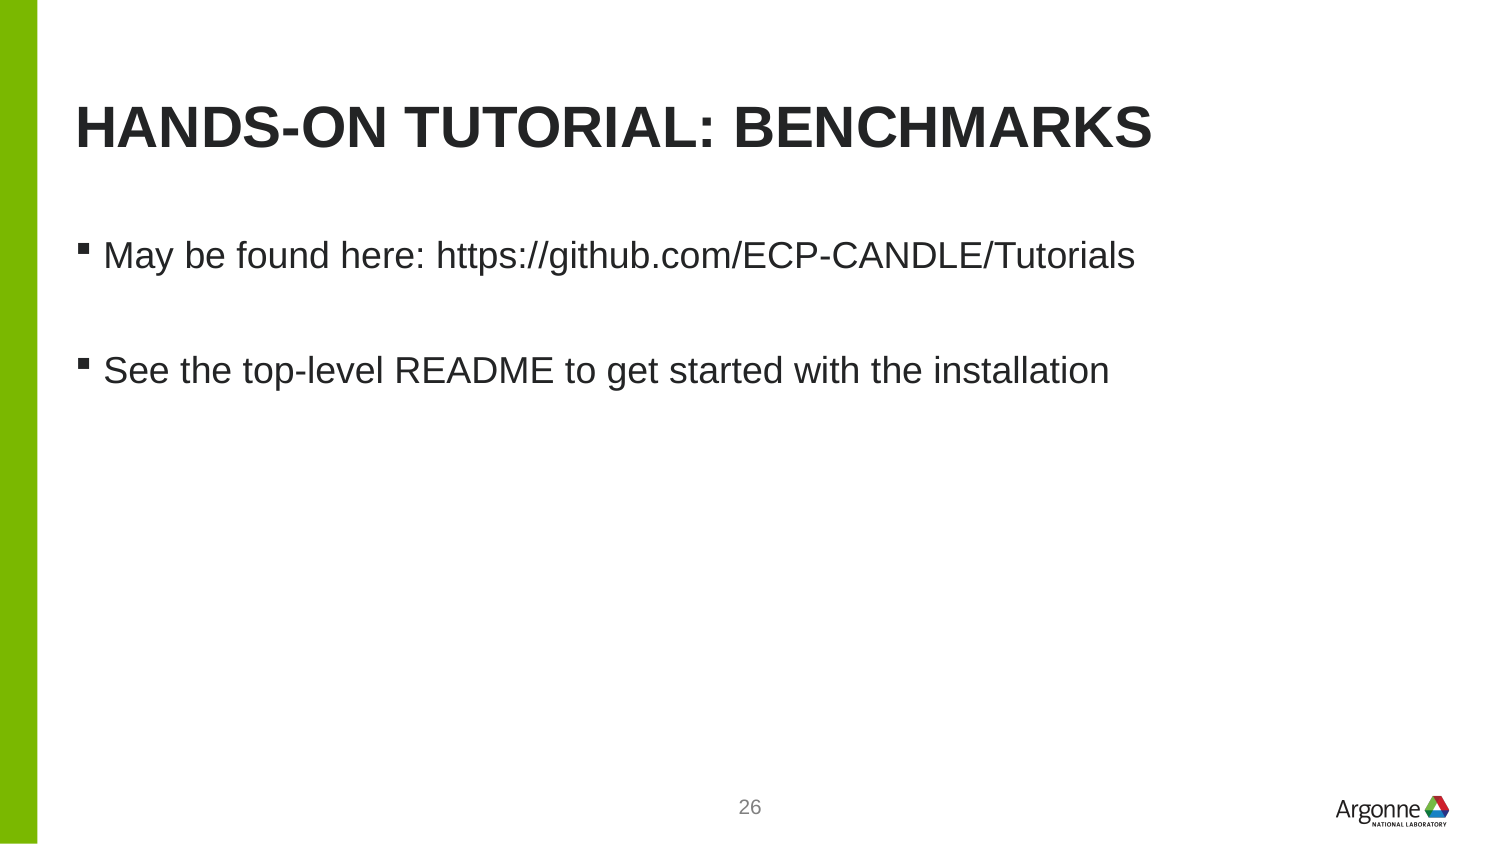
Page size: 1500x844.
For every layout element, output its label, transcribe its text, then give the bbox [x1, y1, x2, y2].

slide_number 26 [712, 796, 788, 819]
title HANDS-ON TUTORIAL: BENCHMARKS [75, 58, 1449, 161]
picture [1330, 787, 1458, 834]
list May be found here: https://github.com/ECP-CANDLE/Tutorials See the top-level README to get started with the installation [75, 231, 1449, 776]
